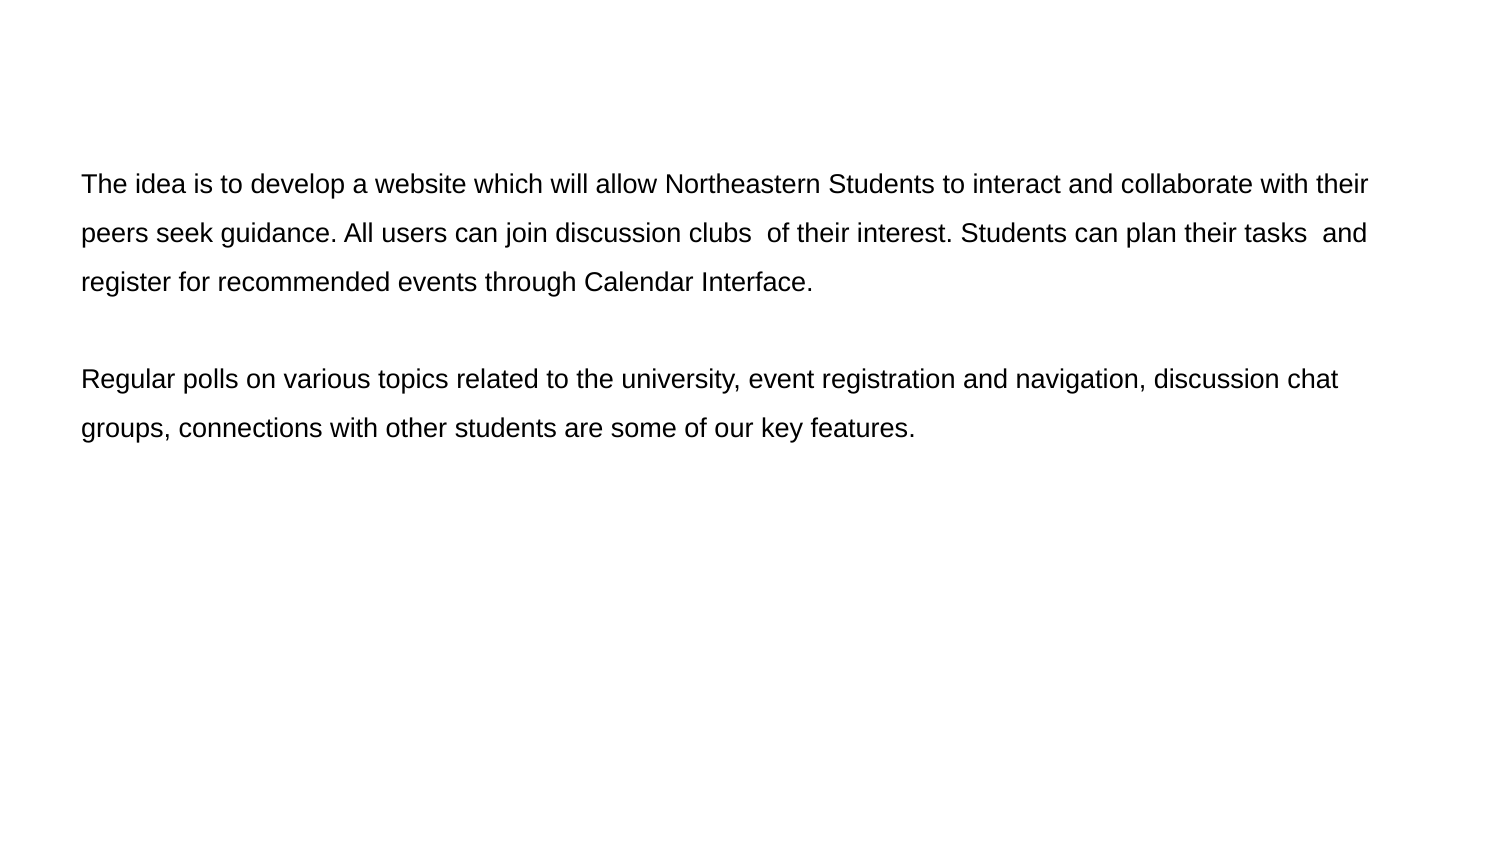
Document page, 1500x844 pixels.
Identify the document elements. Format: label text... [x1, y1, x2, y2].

text_box The idea is to develop a website which will allow Northeastern Students to interact and collaborate with their peers seek guidance. All users can join discussion clubs of their interest. Students can plan their tasks and register for recommended events through Calendar Interface. Regular polls on various topics related to the university, event registration and navigation, discussion chat groups, connections with other students are some of our key features. [66, 142, 1449, 526]
